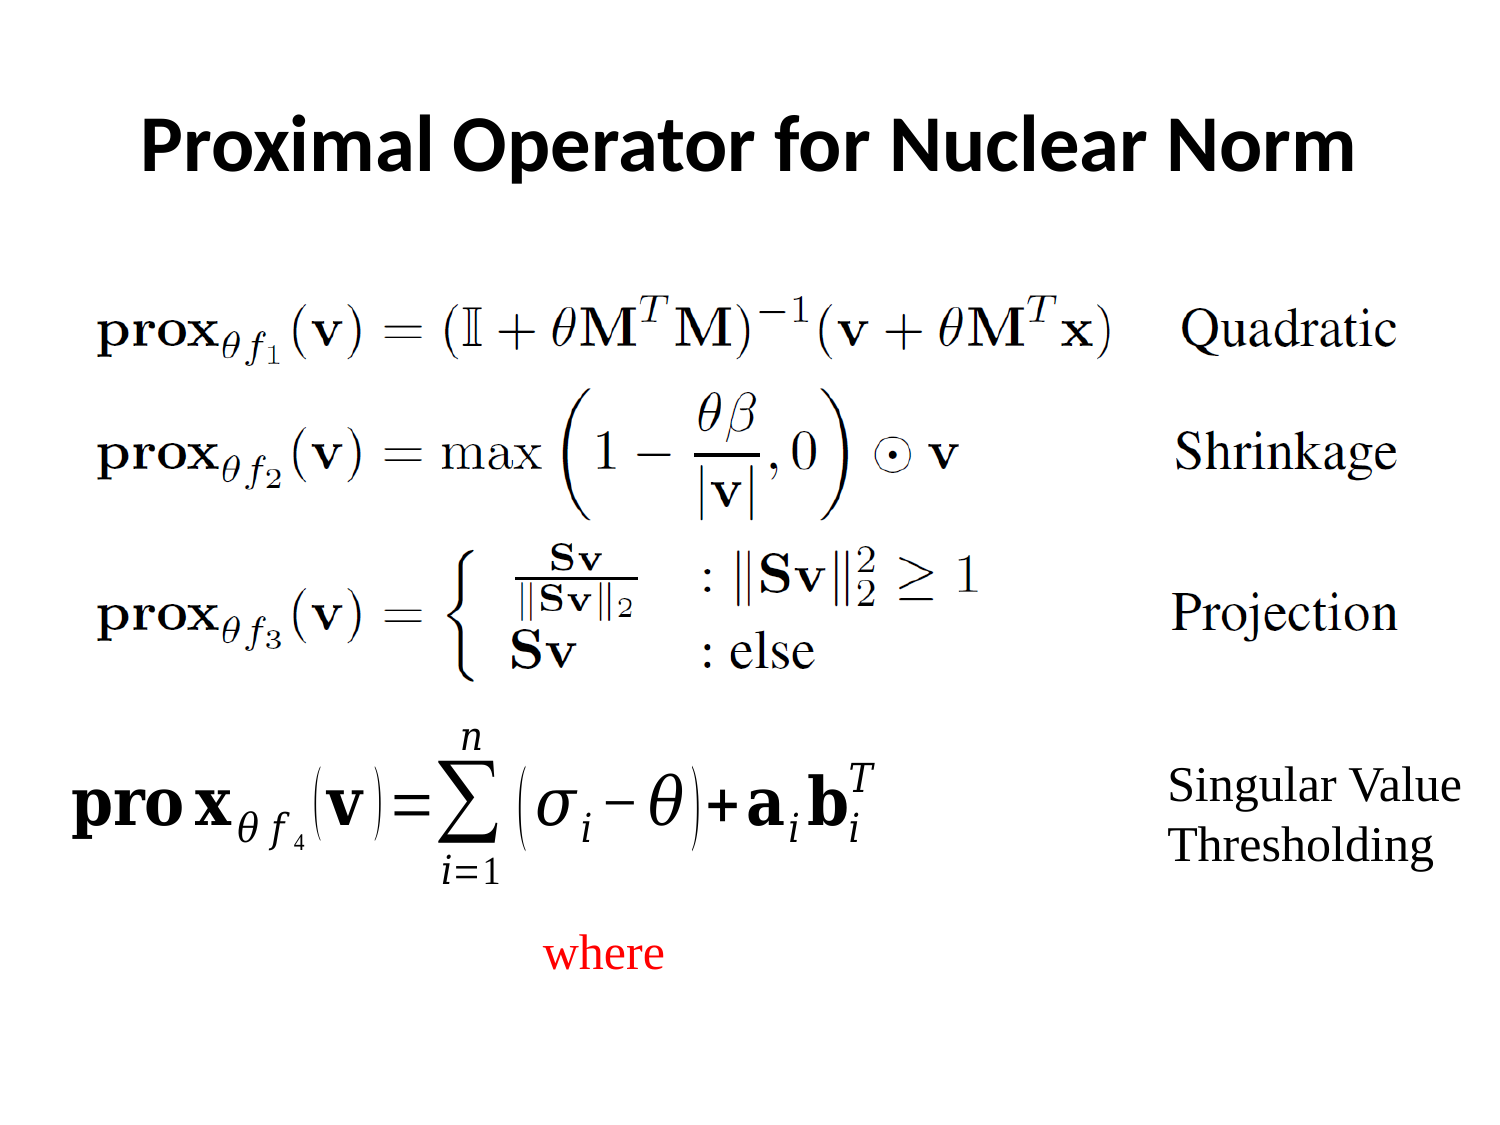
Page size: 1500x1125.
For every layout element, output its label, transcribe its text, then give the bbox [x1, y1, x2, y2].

text_box Singular Value Thresholding [1152, 743, 1500, 879]
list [74, 287, 1426, 712]
title Proximal Operator for Nuclear Norm [75, 45, 1425, 233]
